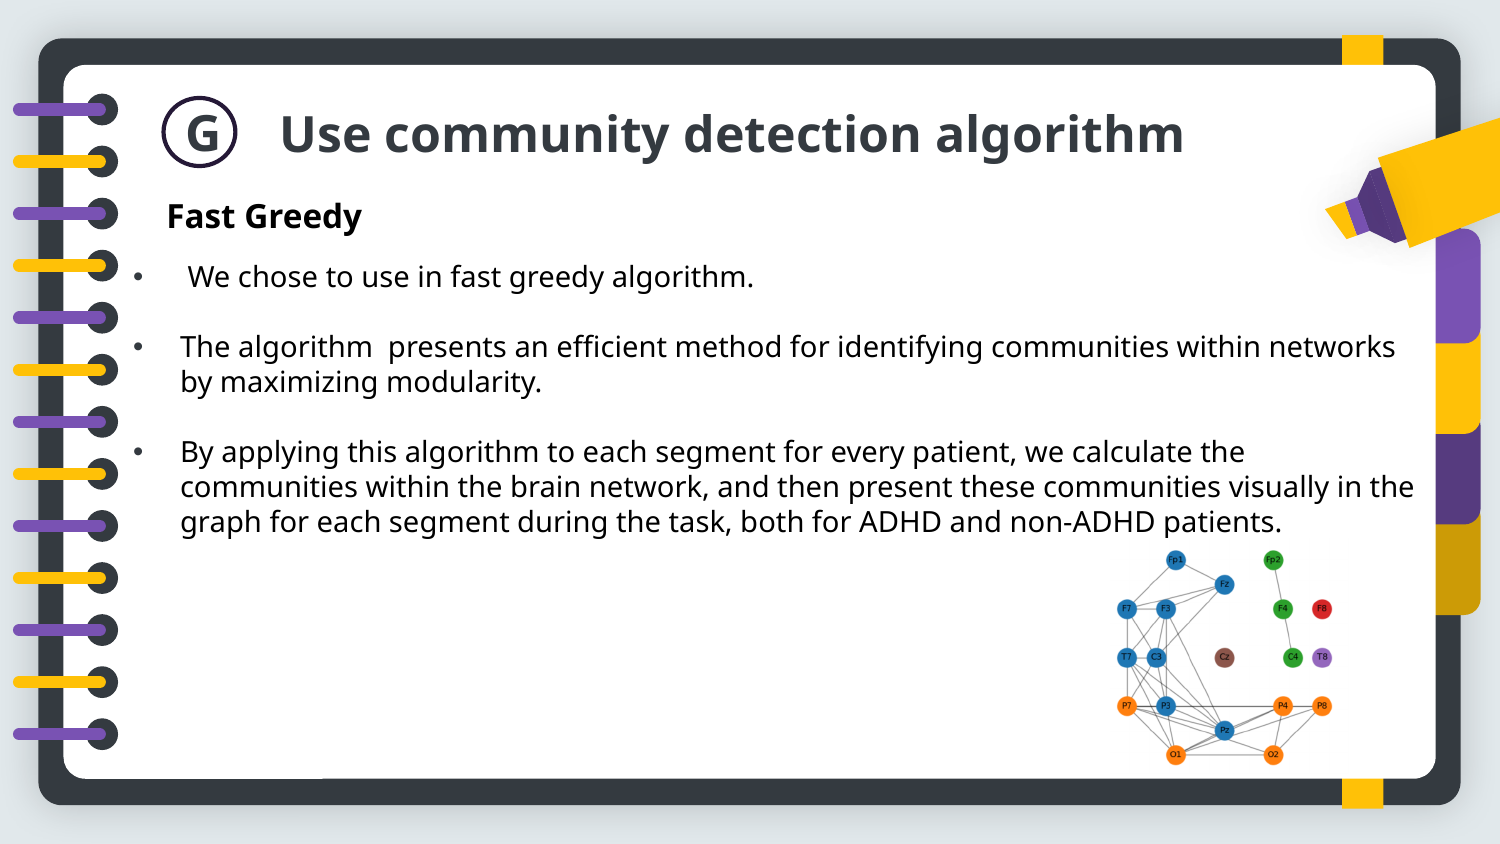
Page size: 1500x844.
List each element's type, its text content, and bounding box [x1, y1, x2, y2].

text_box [1341, 74, 1500, 265]
title Use community detection algorithm [265, 87, 1336, 259]
picture [1109, 538, 1349, 775]
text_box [163, 86, 236, 178]
text_box We chose to use in fast greedy algorithm. The algorithm presents an efficient method for identifying communities within networks by maximizing modularity. By applying this algorithm to each segment for every patient, we calculate the communities within the brain network, and then present these communities visually in the graph for each segment during the task, both for ADHD and non-ADHD patients. [118, 243, 1443, 585]
text_box Fast Greedy [151, 187, 1153, 243]
